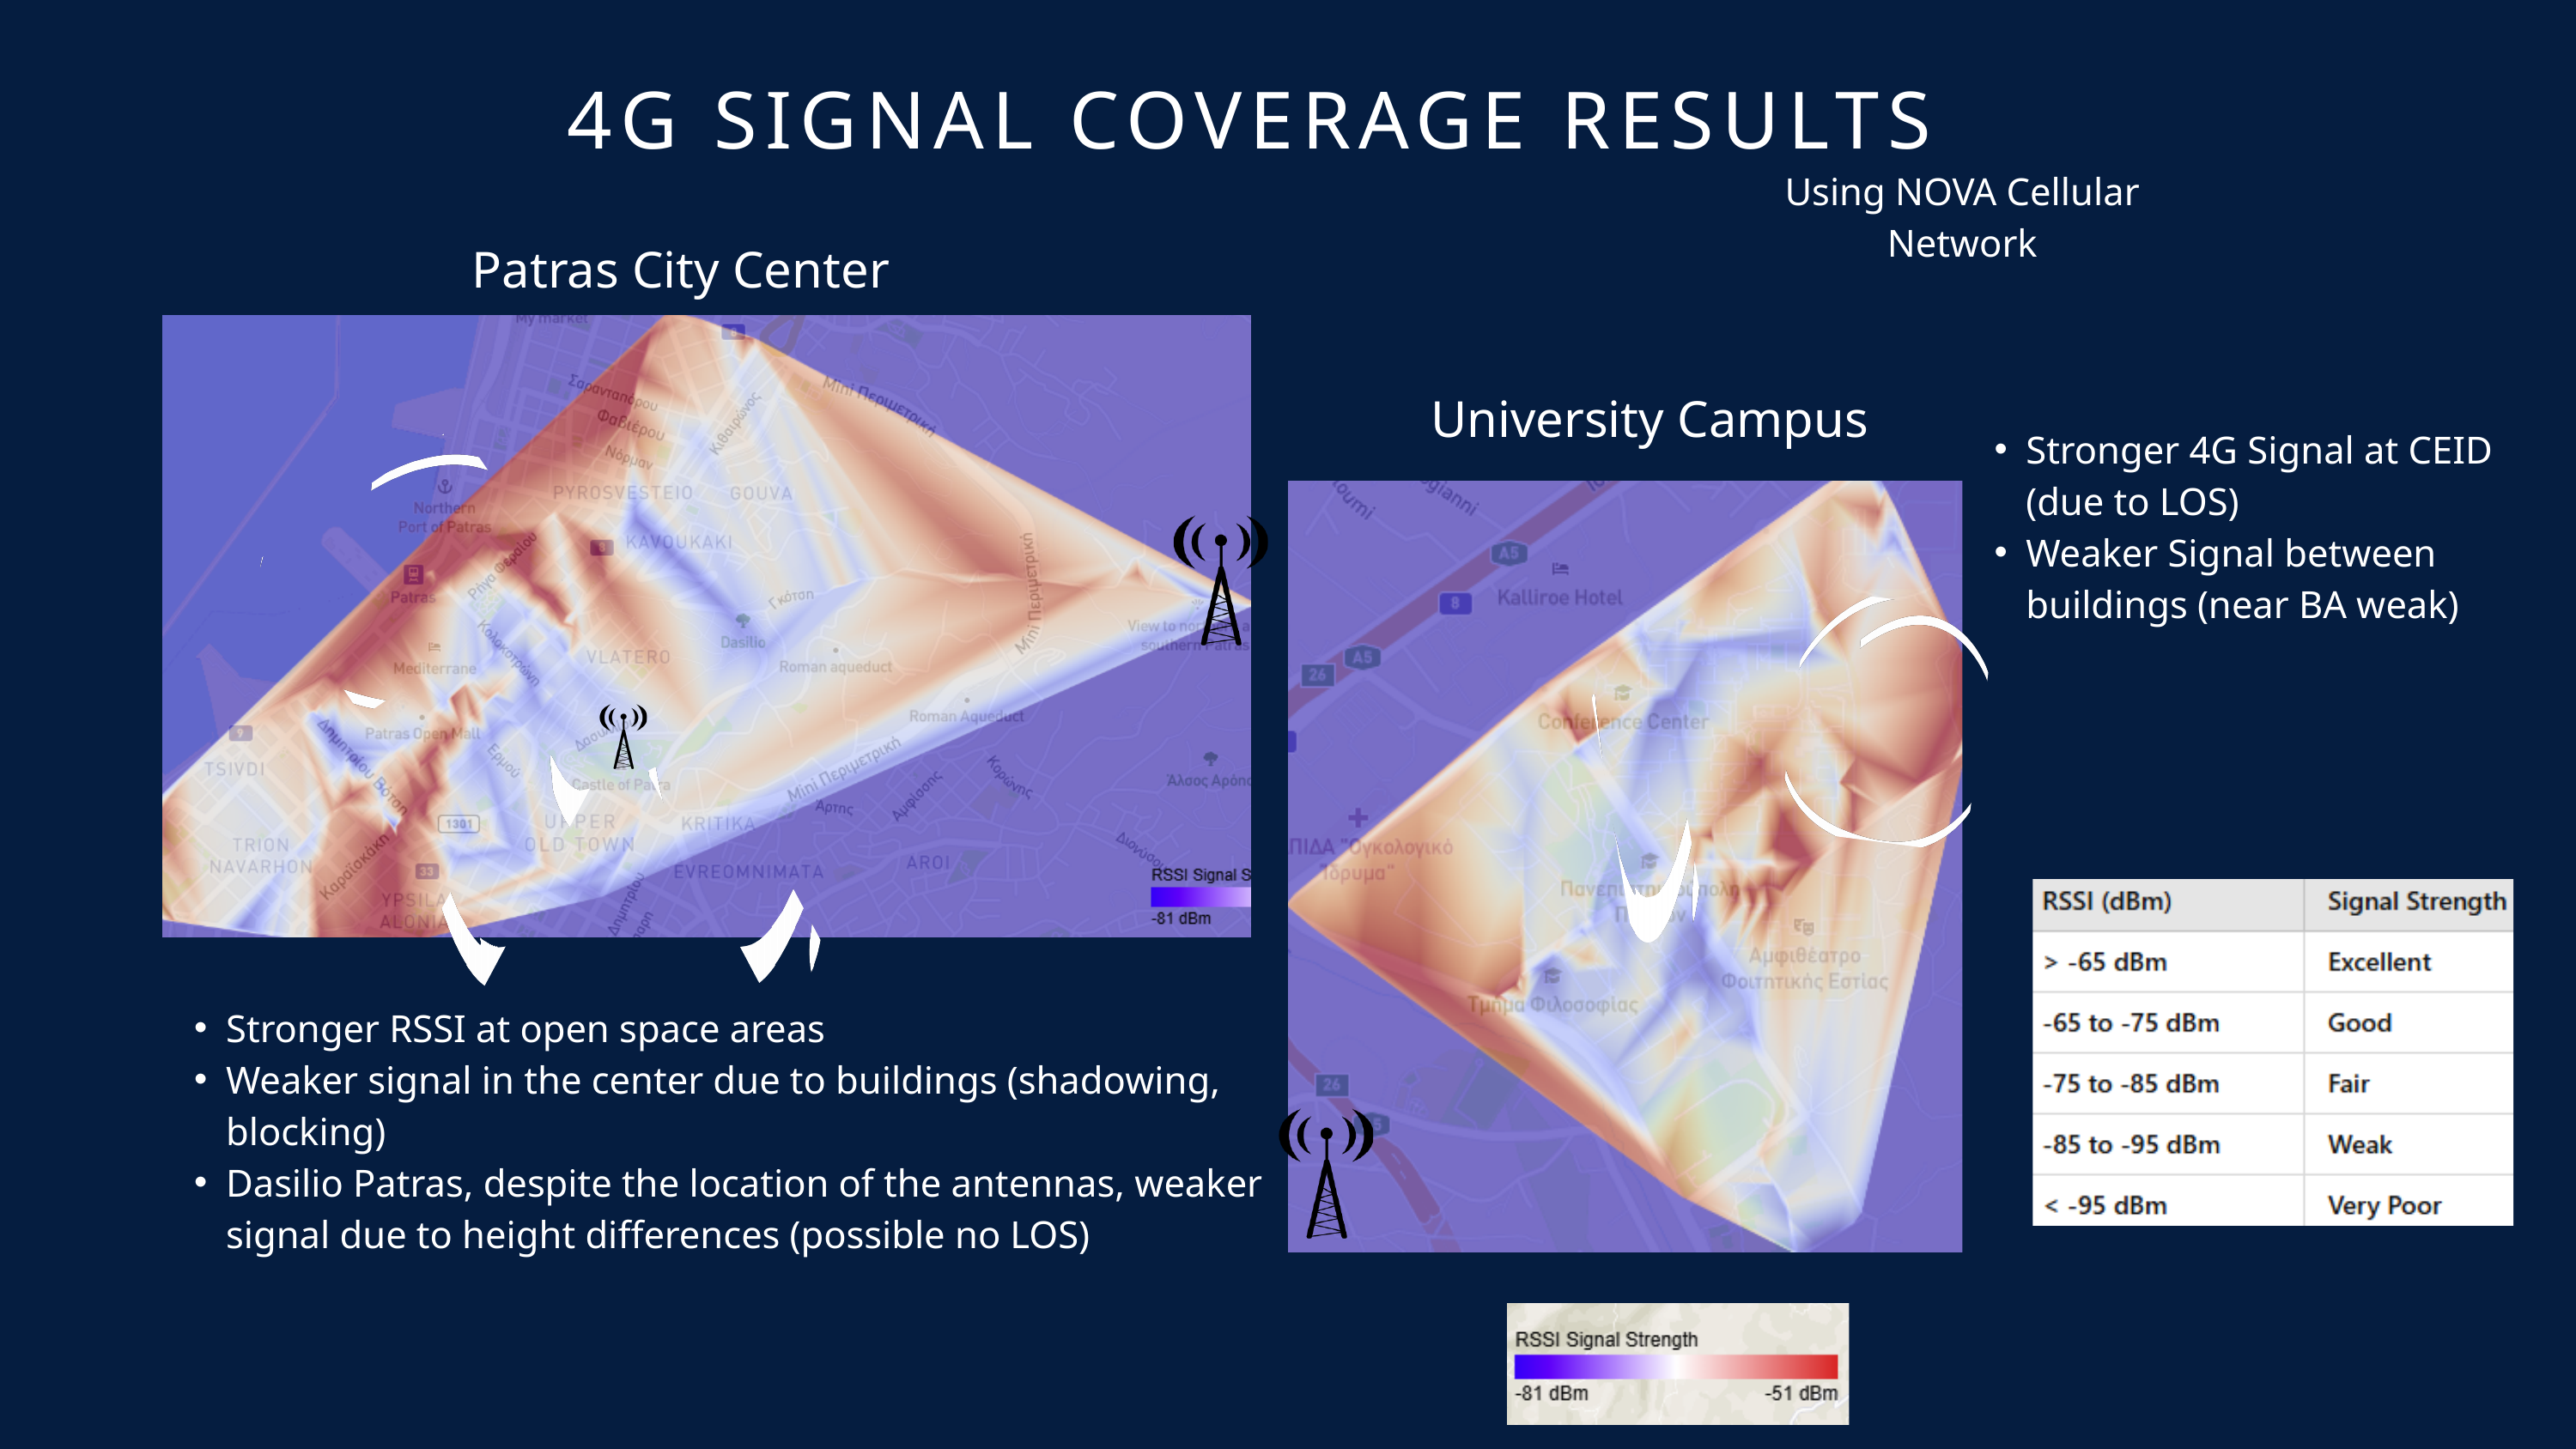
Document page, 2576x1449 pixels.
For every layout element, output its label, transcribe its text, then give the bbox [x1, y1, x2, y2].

text_box [2032, 879, 2514, 1226]
text_box [1173, 515, 1268, 646]
text_box [1507, 1303, 1850, 1425]
text_box Using NOVA Cellular Network [1711, 161, 2213, 265]
text_box University Campus [1425, 379, 1874, 448]
text_box [1327, 1108, 1374, 1239]
text_box [162, 315, 1251, 937]
text_box [1287, 481, 1963, 1252]
text_box Stronger 4G Signal at CEID (due to LOS) Weaker Signal between buildings (near BA weak) [1962, 419, 2531, 626]
text_box [1591, 682, 1709, 955]
text_box [410, 737, 599, 997]
text_box [256, 425, 563, 717]
text_box [647, 737, 836, 997]
text_box Patras City Center [468, 228, 894, 298]
text_box [599, 704, 647, 769]
text_box Stronger RSSI at open space areas Weaker signal in the center due to buildings (shadowing, blocking) Dasilio Patras, despite the location of the antennas, weaker signal due to height differences (possible no LOS) [162, 997, 1327, 1256]
text_box [1778, 588, 1995, 853]
text_box 4G SIGNAL COVERAGE RESULTS [185, 80, 2287, 165]
